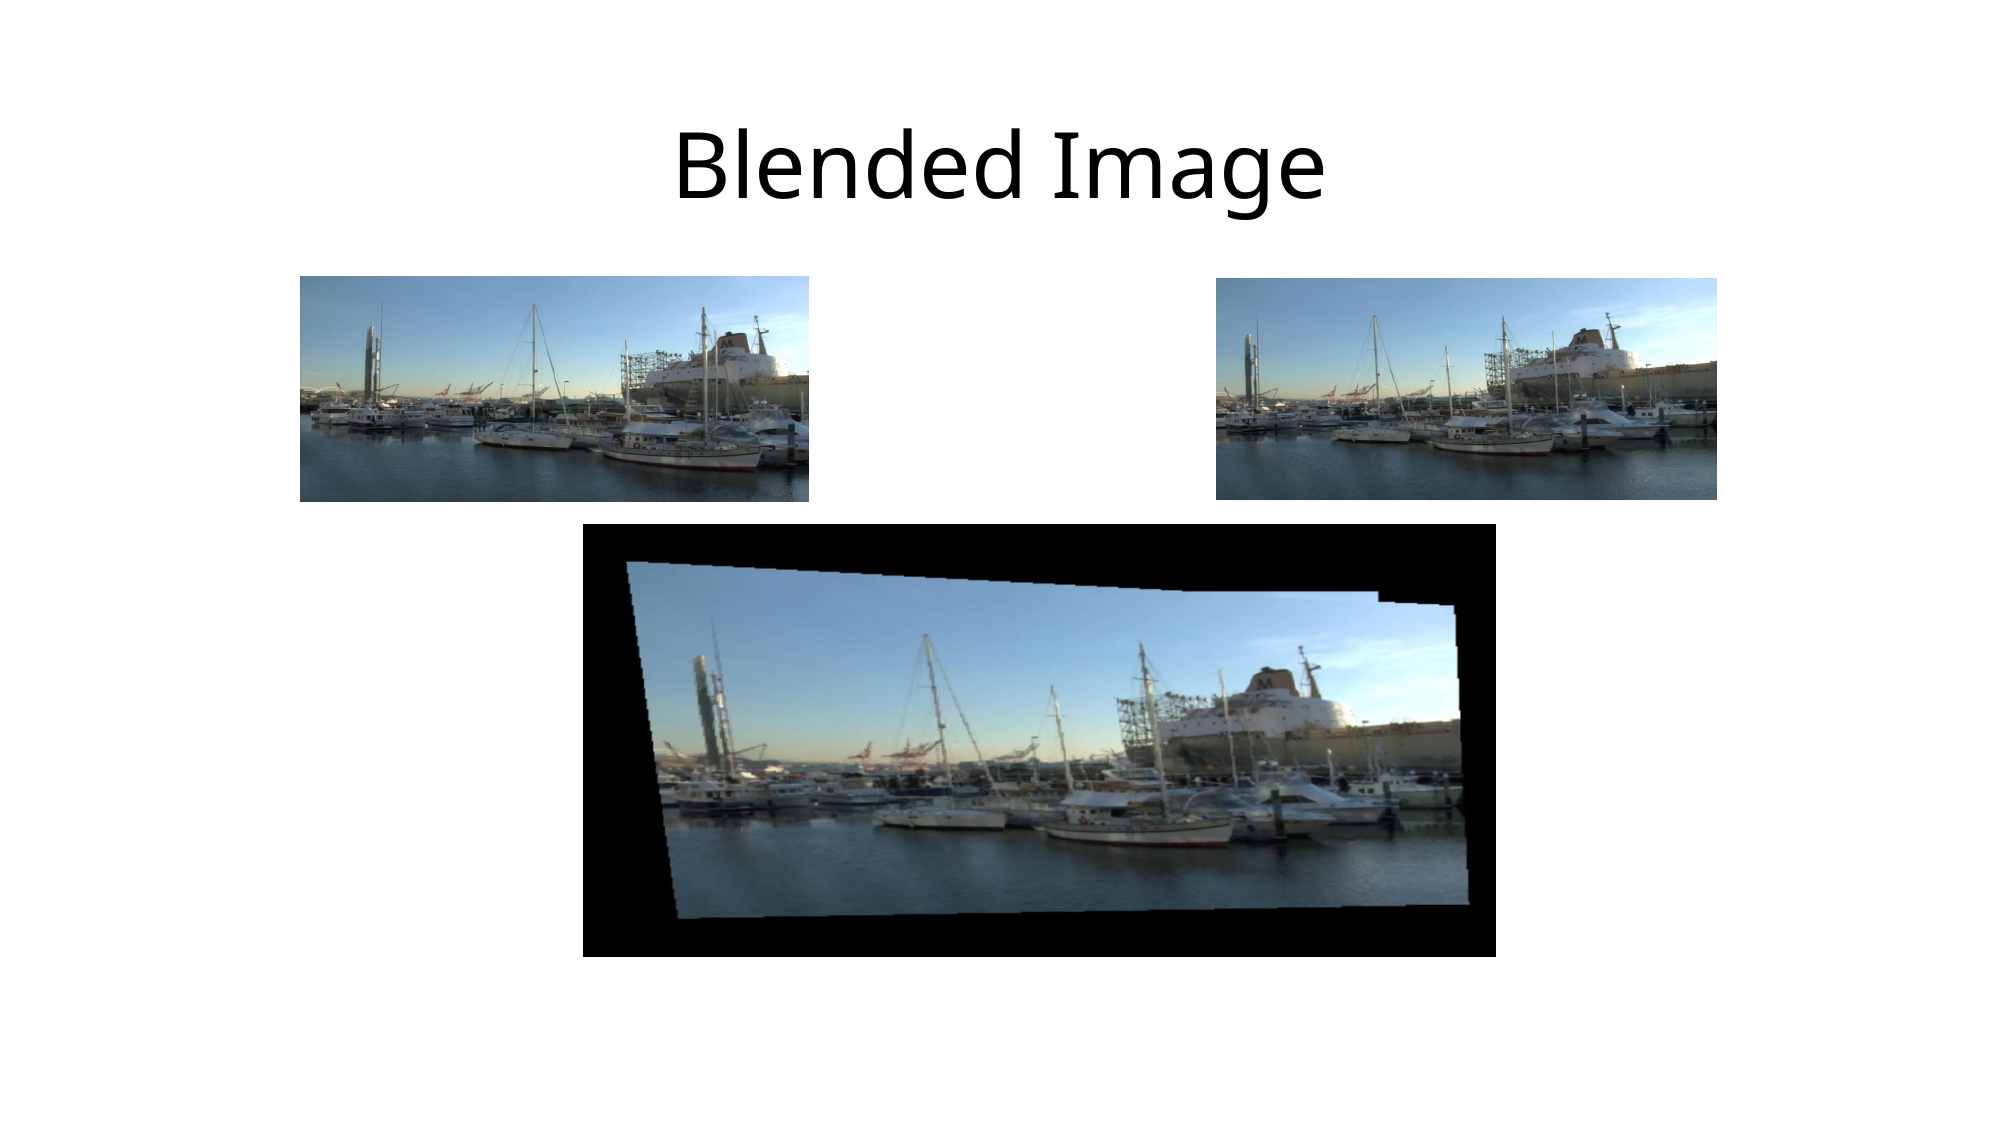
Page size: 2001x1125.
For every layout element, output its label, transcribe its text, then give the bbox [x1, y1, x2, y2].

title Blended Image [137, 59, 1863, 278]
picture [583, 524, 1496, 957]
picture [1216, 278, 1717, 500]
picture [299, 276, 809, 502]
